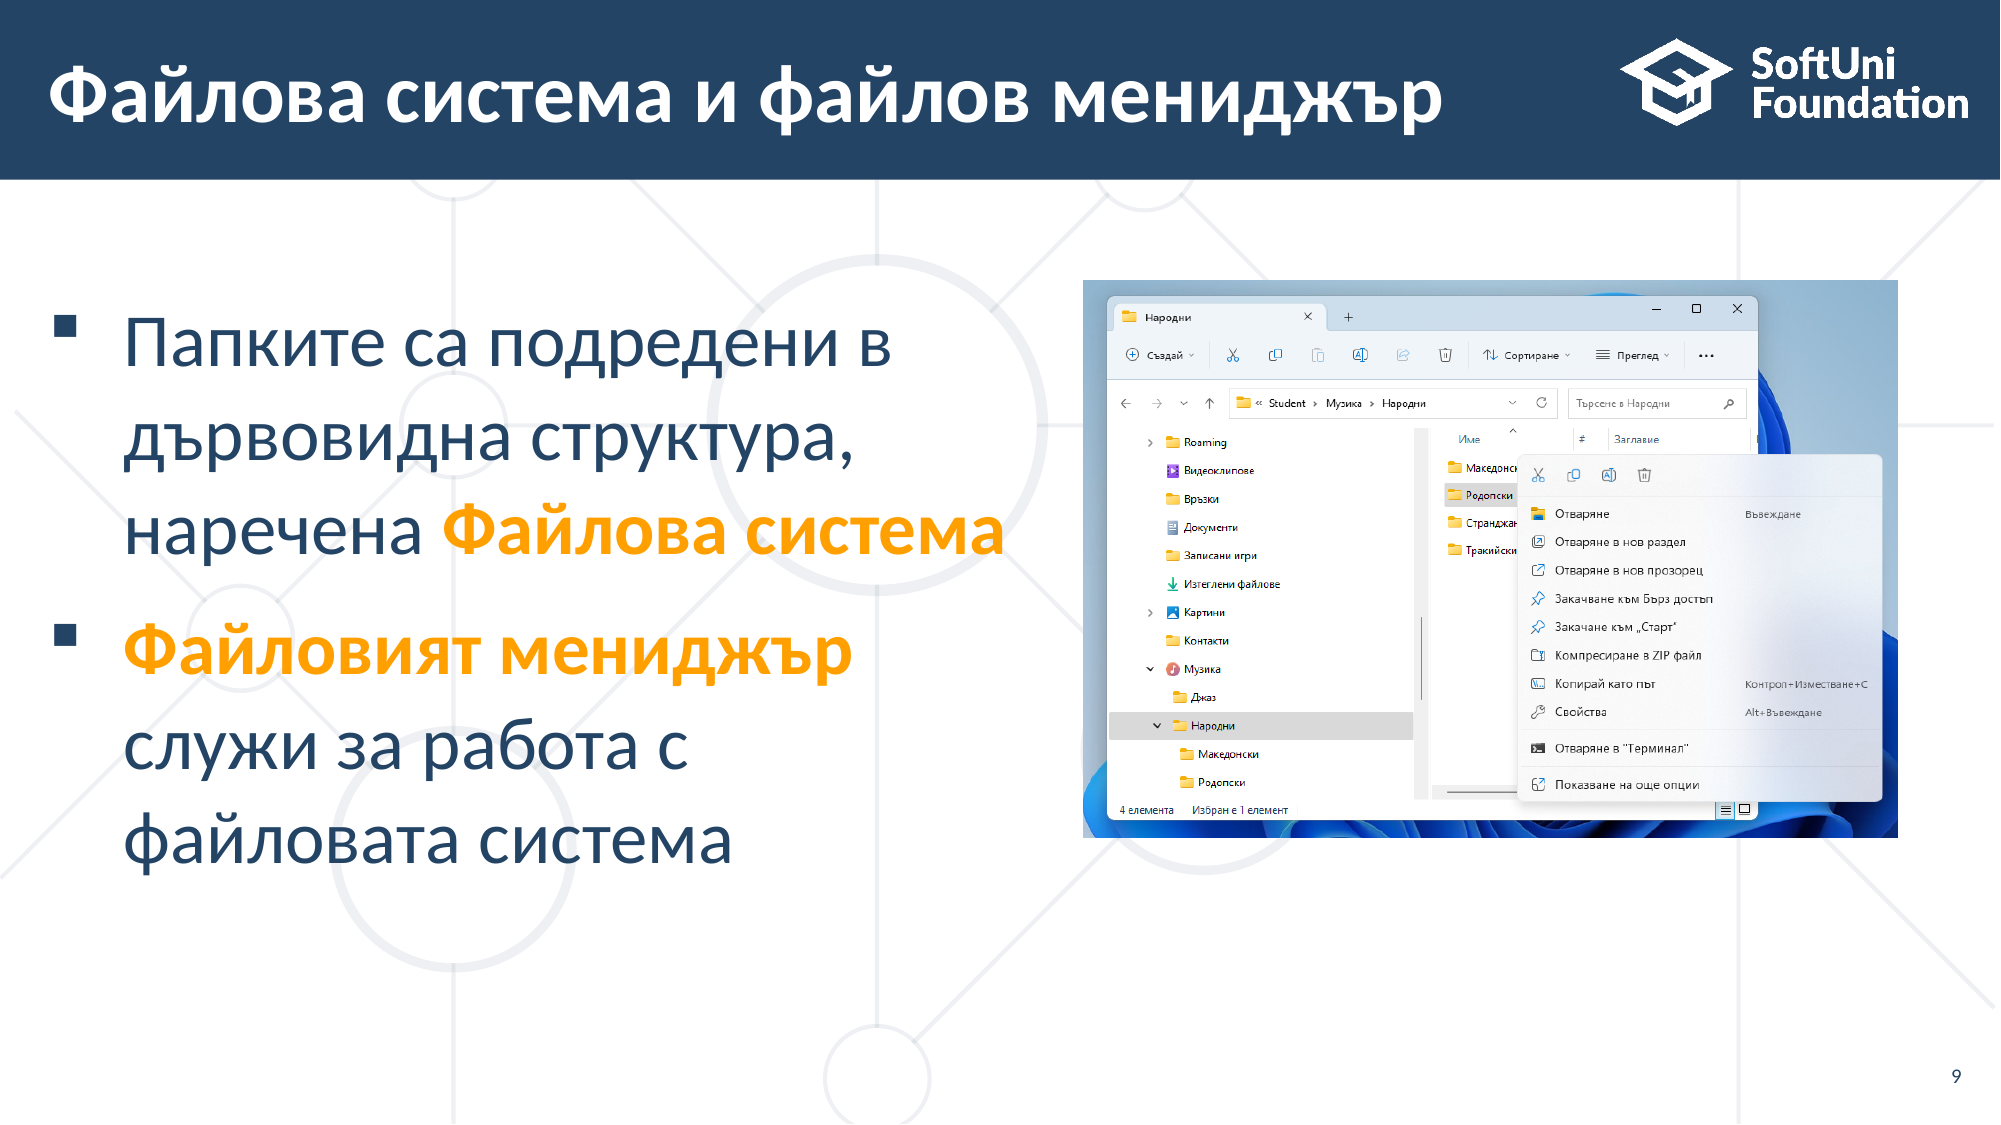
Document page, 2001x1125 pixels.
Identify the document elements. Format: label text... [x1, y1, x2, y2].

picture [1082, 280, 1898, 838]
slide_number 9 [1897, 1049, 1968, 1101]
title Файлова система и файлов мениджър [31, 16, 1591, 162]
picture [1619, 38, 1968, 126]
list Папките са подредени в дървовидна структура, наречена Файлова система Файловият мениджър служи за работа с файловата система [31, 280, 1062, 971]
